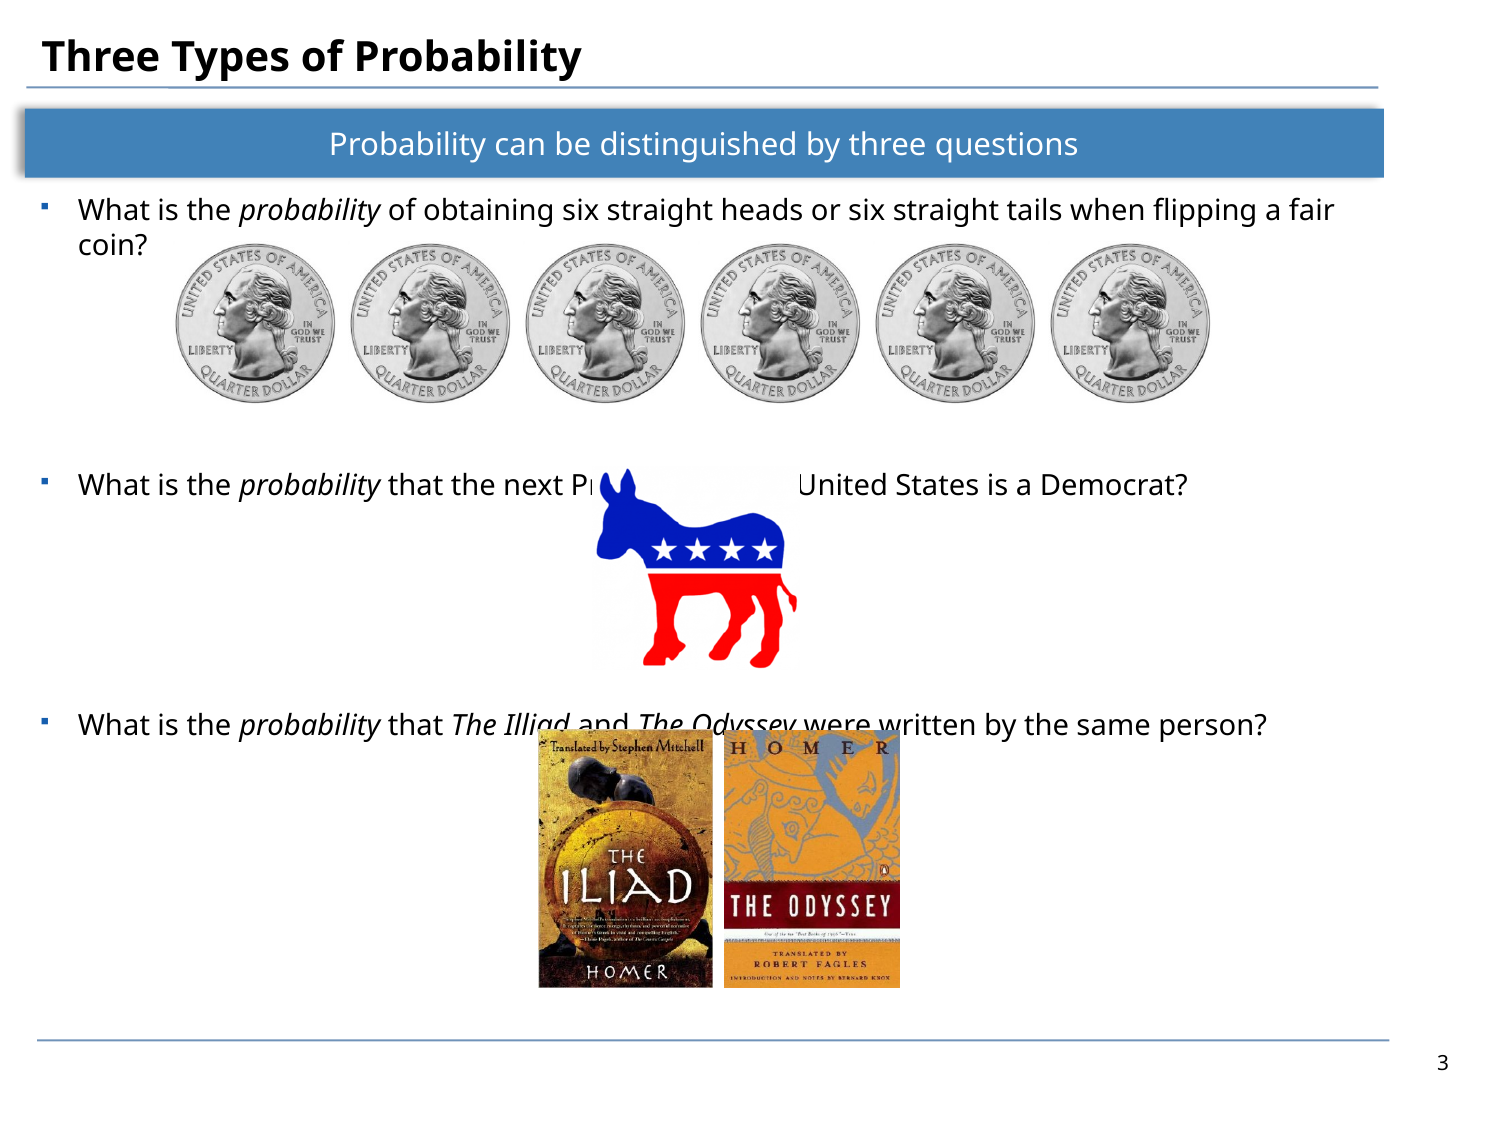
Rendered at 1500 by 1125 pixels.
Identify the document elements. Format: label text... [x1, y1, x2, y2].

text_box [64, 121, 1460, 288]
picture [538, 729, 713, 988]
list Probability can be distinguished by three questions [24, 108, 1384, 178]
picture [724, 729, 901, 988]
list What is the probability of obtaining six straight heads or six straight tails when flipping a fair coin? What is the probability that the next President of the United States is a Democrat? What is the probability that The Illiad and The Odyssey were written by the same person? [24, 184, 1375, 1013]
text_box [173, 241, 1212, 405]
title Three Types of Probability [26, 22, 1474, 85]
picture [592, 466, 801, 670]
